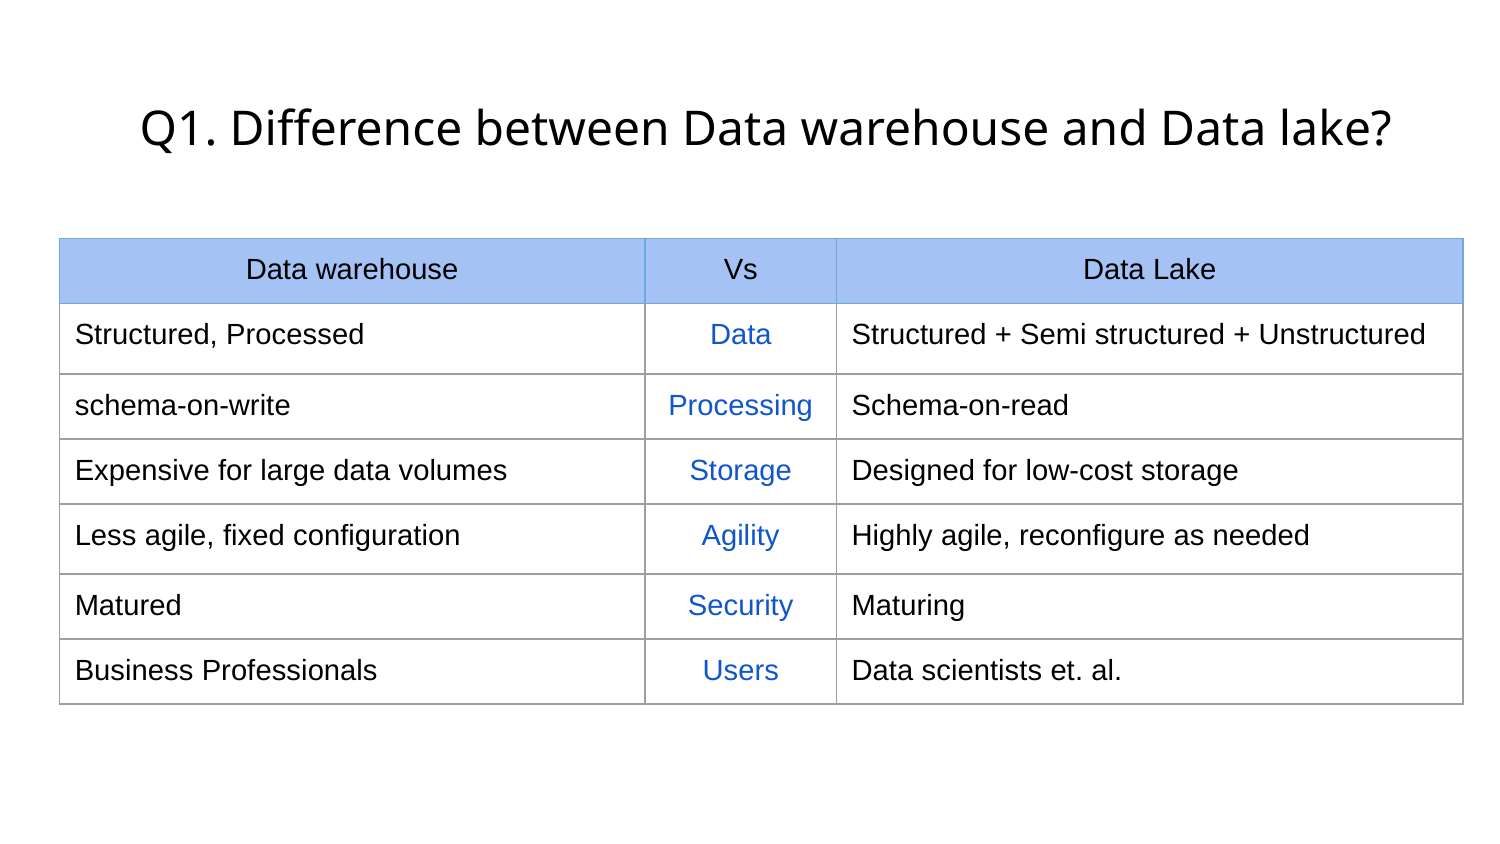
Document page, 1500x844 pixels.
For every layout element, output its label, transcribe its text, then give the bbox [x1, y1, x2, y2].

table_cell Processing [646, 375, 836, 438]
table_cell Storage [646, 440, 836, 503]
table_cell Agility [646, 505, 836, 573]
table_header Vs [646, 239, 836, 303]
table_header Data Lake [837, 239, 1462, 303]
table_cell Highly agile, reconfigure as needed [837, 505, 1462, 573]
table_cell Expensive for large data volumes [60, 440, 644, 503]
table_cell Matured [60, 575, 644, 638]
table_header Data warehouse [60, 239, 644, 303]
table_cell Less agile, fixed configuration [60, 505, 644, 573]
table_cell Security [646, 575, 836, 638]
text_box Q1. Difference between Data warehouse and Data lake? [139, 95, 1421, 155]
table_cell Business Professionals [60, 640, 644, 703]
table_cell Designed for low-cost storage [837, 440, 1462, 503]
table_cell Schema-on-read [837, 375, 1462, 438]
table_cell schema-on-write [60, 375, 644, 438]
table_cell Structured, Processed [60, 304, 644, 373]
table_cell Users [646, 640, 836, 703]
table_cell Data [646, 304, 836, 373]
table_cell Structured + Semi structured + Unstructured [837, 304, 1462, 373]
table_cell Maturing [837, 575, 1462, 638]
table_cell Data scientists et. al. [837, 640, 1462, 703]
